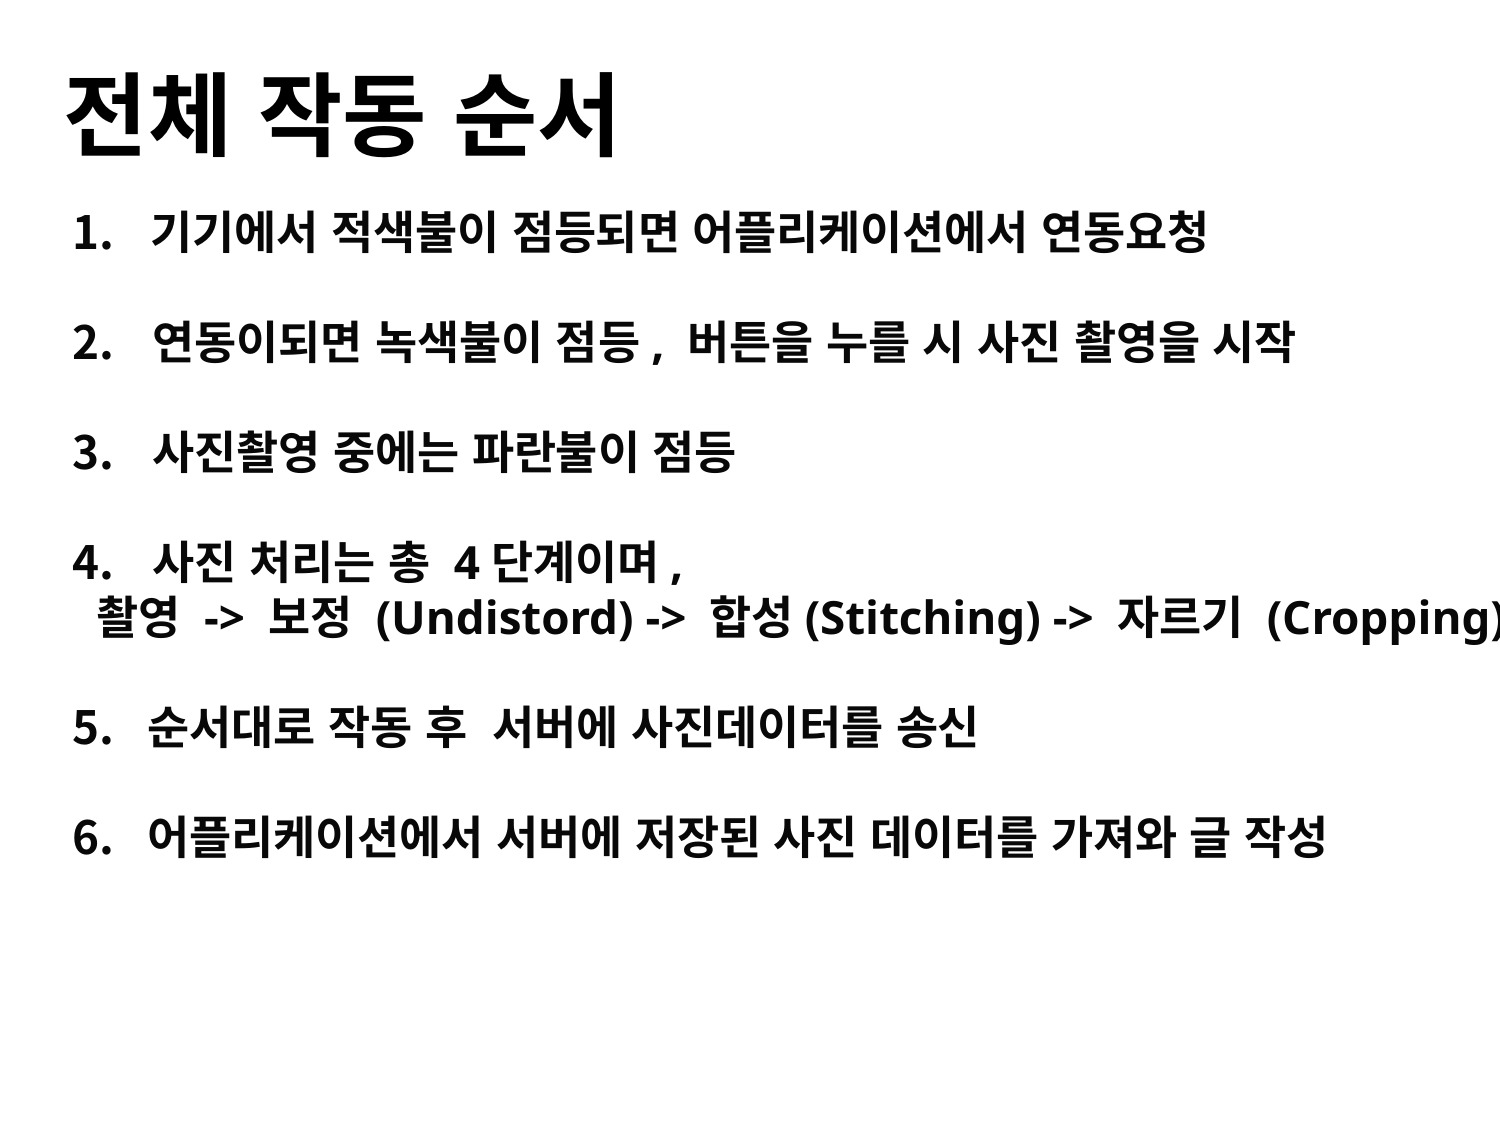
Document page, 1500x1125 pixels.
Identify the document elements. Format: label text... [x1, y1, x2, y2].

text_box 기기에서 적색불이 점등되면 어플리케이션에서 연동요청 연동이되면 녹색불이 점등, 버튼을 누를 시 사진 촬영을 시작 사진촬영 중에는 파란불이 점등 사진 처리는 총 4단계이며, 촬영 -> 보정 (Undistord) -> 합성(Stitching) -> 자르기 (Cropping) 순서대로 작동 후 서버에 사진데이터를 송신 어플리케이션에서 서버에 저장된 사진 데이터를 가져와 글 작성 [57, 196, 1500, 871]
title 전체 작동 순서 [48, 19, 1399, 207]
